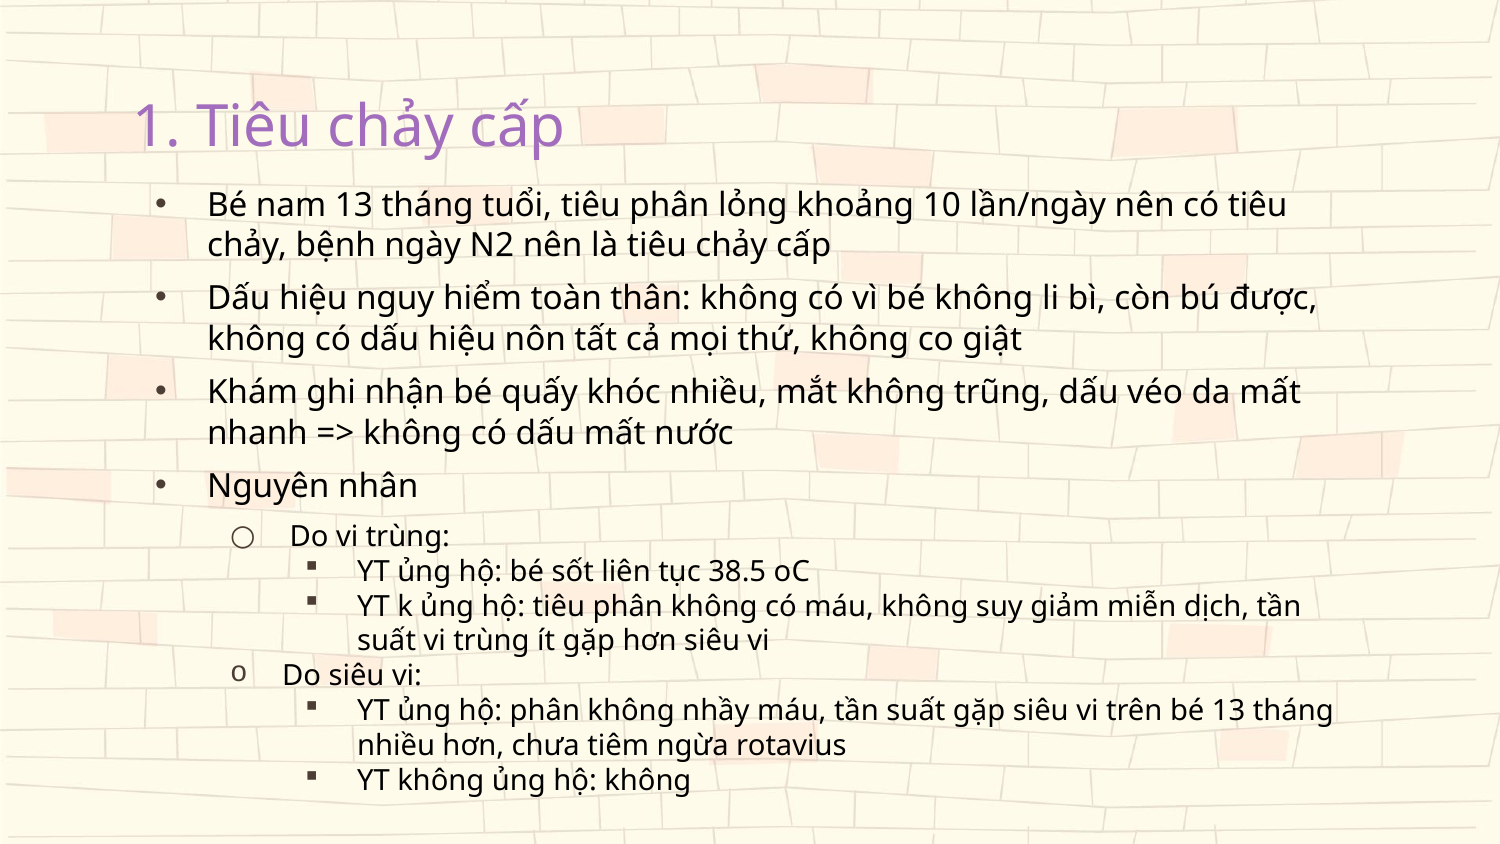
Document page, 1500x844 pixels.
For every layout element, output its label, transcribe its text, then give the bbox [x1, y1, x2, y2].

picture [0, 0, 1500, 844]
title 1. Tiêu chảy cấp [116, 72, 1383, 166]
list Bé nam 13 tháng tuổi, tiêu phân lỏng khoảng 10 lần/ngày nên có tiêu chảy, bệnh ngày N2 nên là tiêu chảy cấp Dấu hiệu nguy hiểm toàn thân: không có vì bé không li bì, còn bú được, không có dấu hiệu nôn tất cả mọi thứ, không co giật Khám ghi nhận bé quấy khóc nhiều, mắt không trũng, dấu véo da mất nhanh => không có dấu mất nước Nguyên nhân Do vi trùng: YT ủng hộ: bé sốt liên tục 38.5 oC YT k ủng hộ: tiêu phân không có máu, không suy giảm miễn dịch, tần suất vi trùng ít gặp hơn siêu vi Do siêu vi: YT ủng hộ: phân không nhầy máu, tần suất gặp siêu vi trên bé 13 tháng nhiều hơn, chưa tiêm ngừa rotavius YT không ủng hộ: không [116, 166, 1383, 820]
